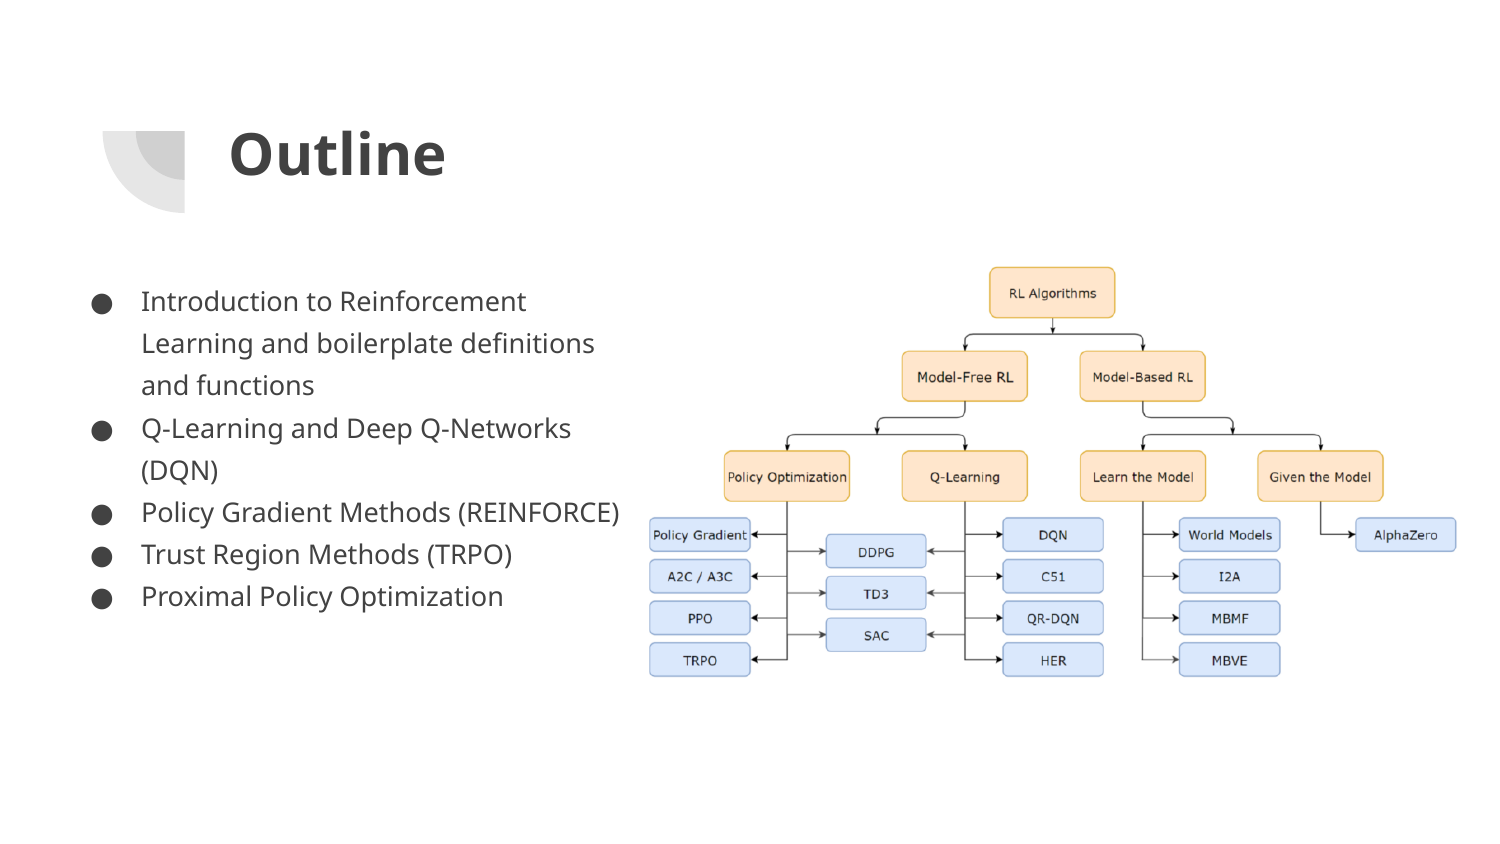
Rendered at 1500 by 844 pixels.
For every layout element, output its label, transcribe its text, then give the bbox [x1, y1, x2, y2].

title Outline [213, 98, 1368, 262]
list Introduction to Reinforcement Learning and boilerplate definitions and functions Q-Learning and Deep Q-Networks (DQN) Policy Gradient Methods (REINFORCE) Trust Region Methods (TRPO) Proximal Policy Optimization [51, 262, 642, 684]
picture [644, 261, 1470, 685]
